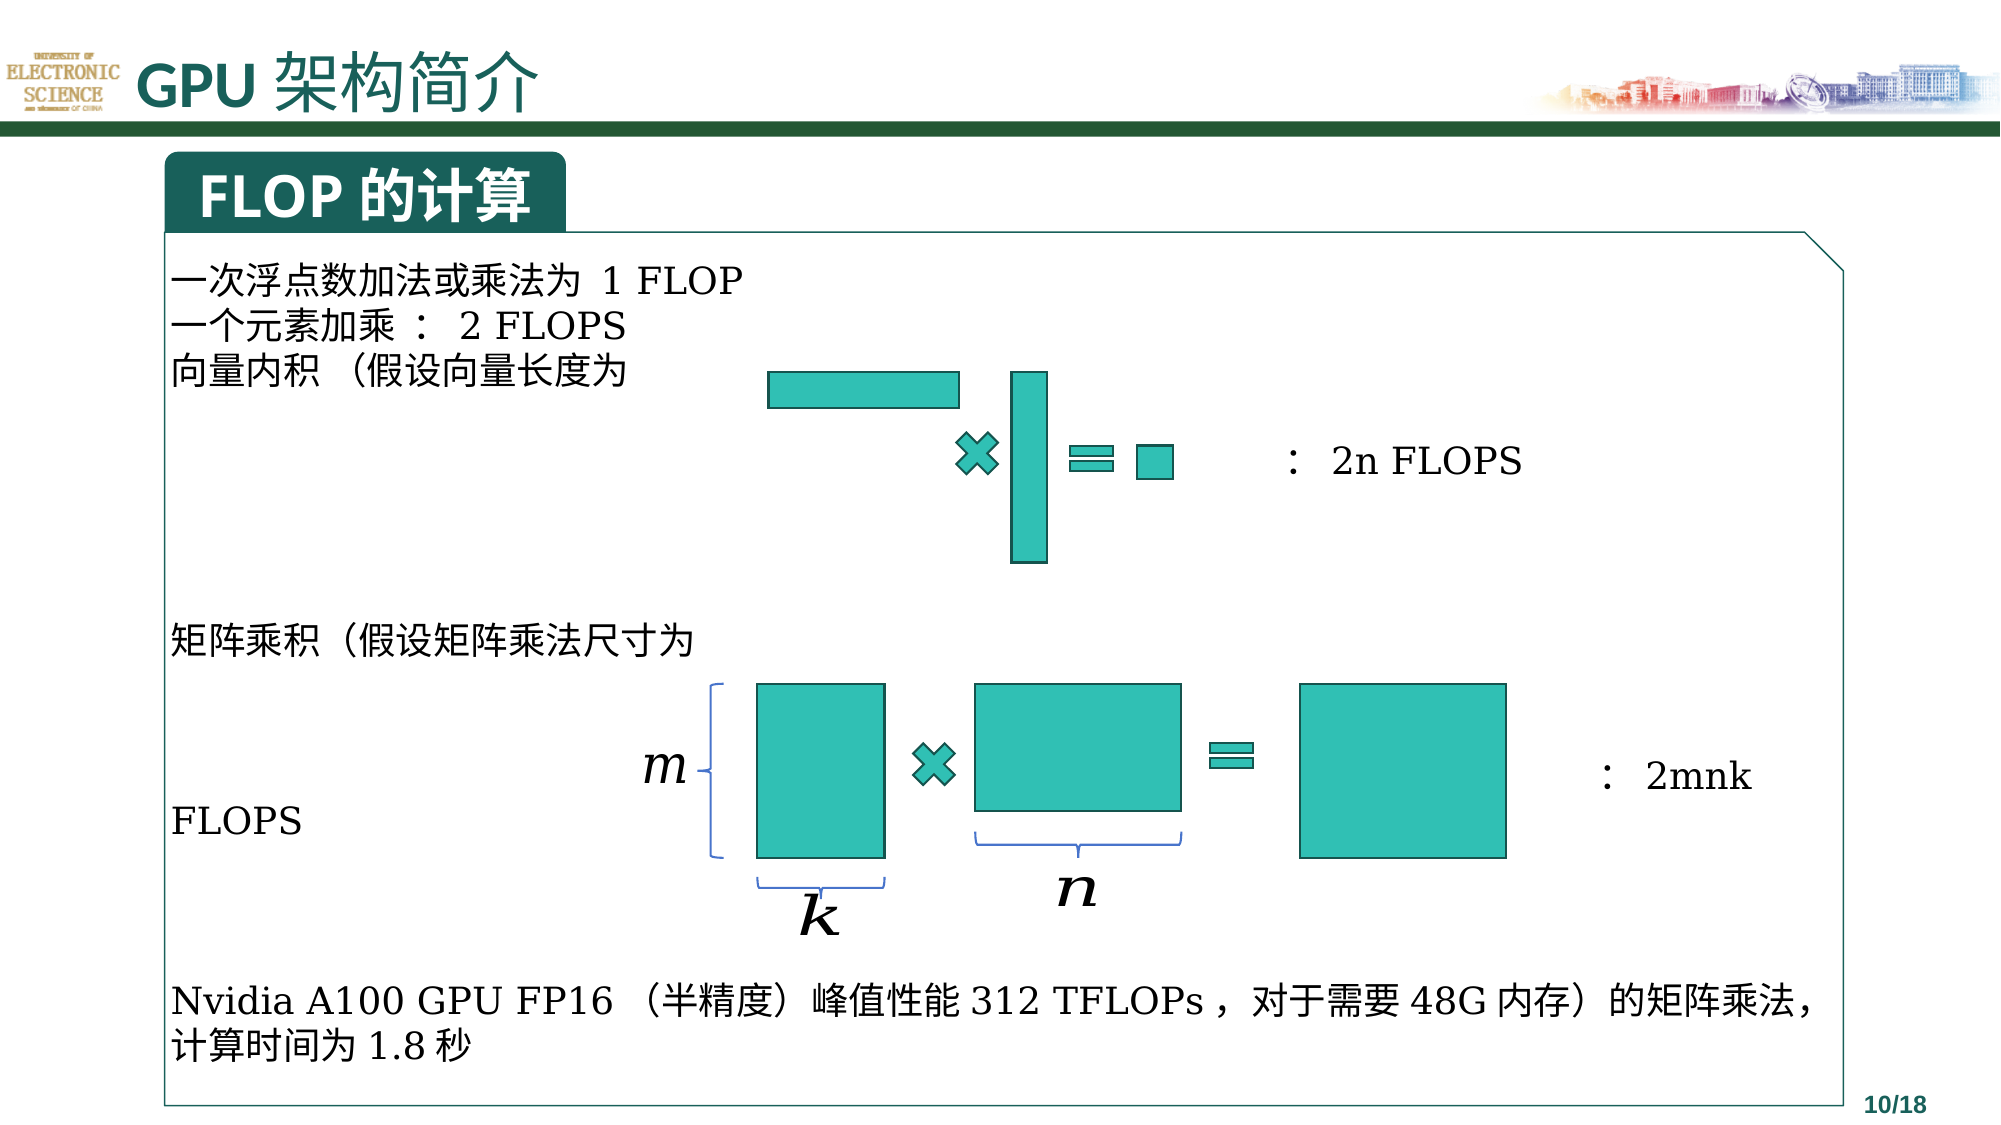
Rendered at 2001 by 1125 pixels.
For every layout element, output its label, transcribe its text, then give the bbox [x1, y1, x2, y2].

text_box GPU架构简介 [121, 33, 769, 129]
picture [1517, 63, 2001, 115]
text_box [164, 151, 1844, 1107]
picture [0, 45, 122, 119]
